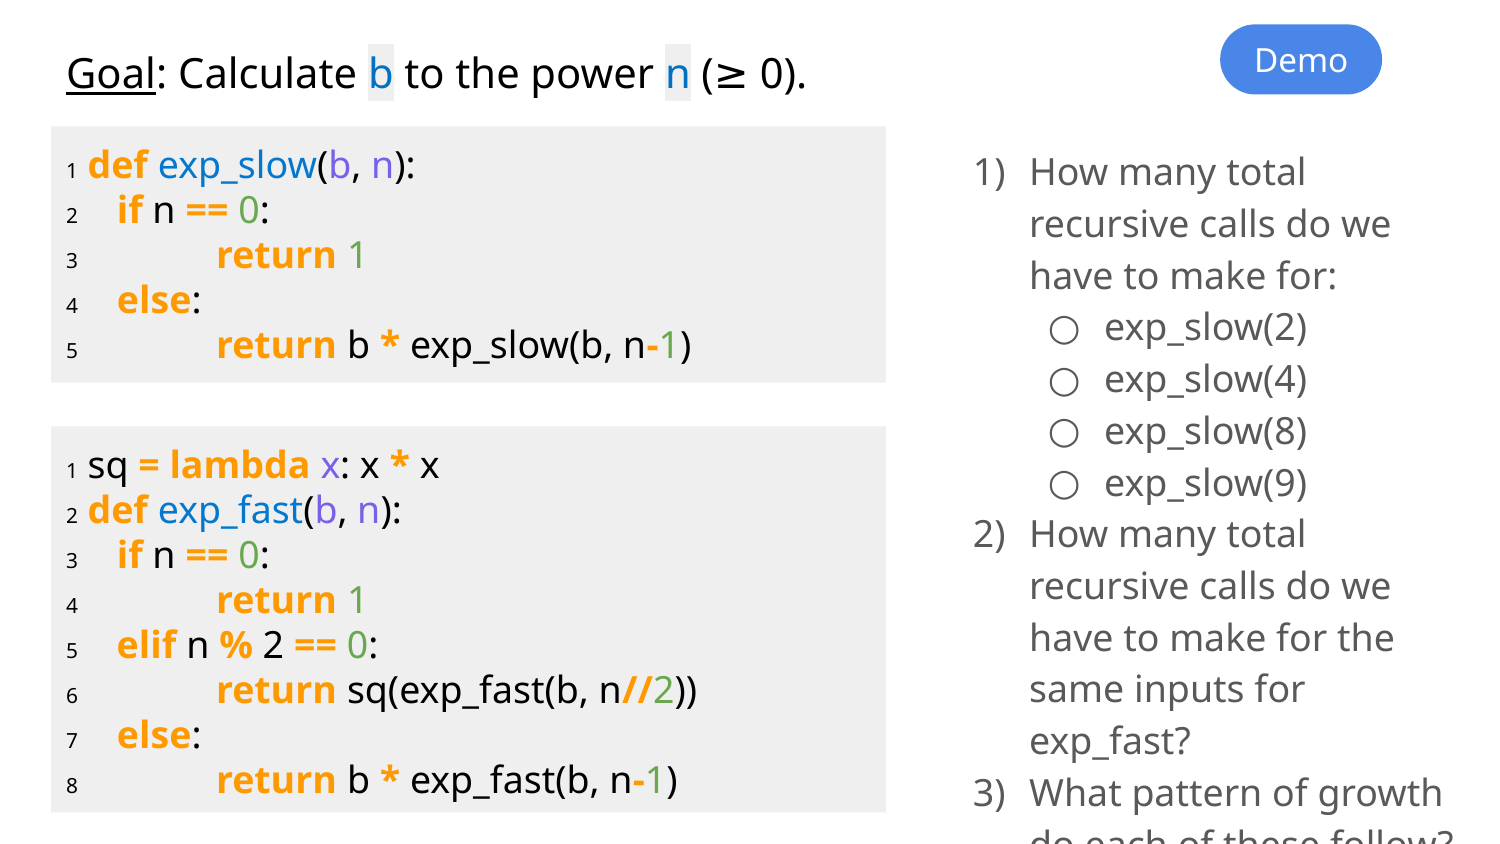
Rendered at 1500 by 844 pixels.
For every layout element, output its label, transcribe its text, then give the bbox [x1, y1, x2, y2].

text_box Demo [1220, 24, 1383, 95]
text_box Goal: Calculate b to the power n (≥ 0). [51, 24, 1449, 127]
text_box 1 def exp_slow(b, n): 2 if n == 0: 3 return 1 4 else: 5 return b * exp_slow(b, n-1) [51, 126, 886, 383]
text_box 1 sq = lambda x: x * x 2 def exp_fast(b, n): 3 if n == 0: 4 return 1 5 elif n % 2 == 0: 6 return sq(exp_fast(b, n//2)) 7 else: 8 return b * exp_fast(b, n-1) [51, 426, 886, 813]
text_box How many total recursive calls do we have to make for: exp_slow(2) exp_slow(4) exp_slow(8) exp_slow(9) How many total recursive calls do we have to make for the same inputs for exp_fast? What pattern of growth do each of these follow? [939, 126, 1487, 813]
